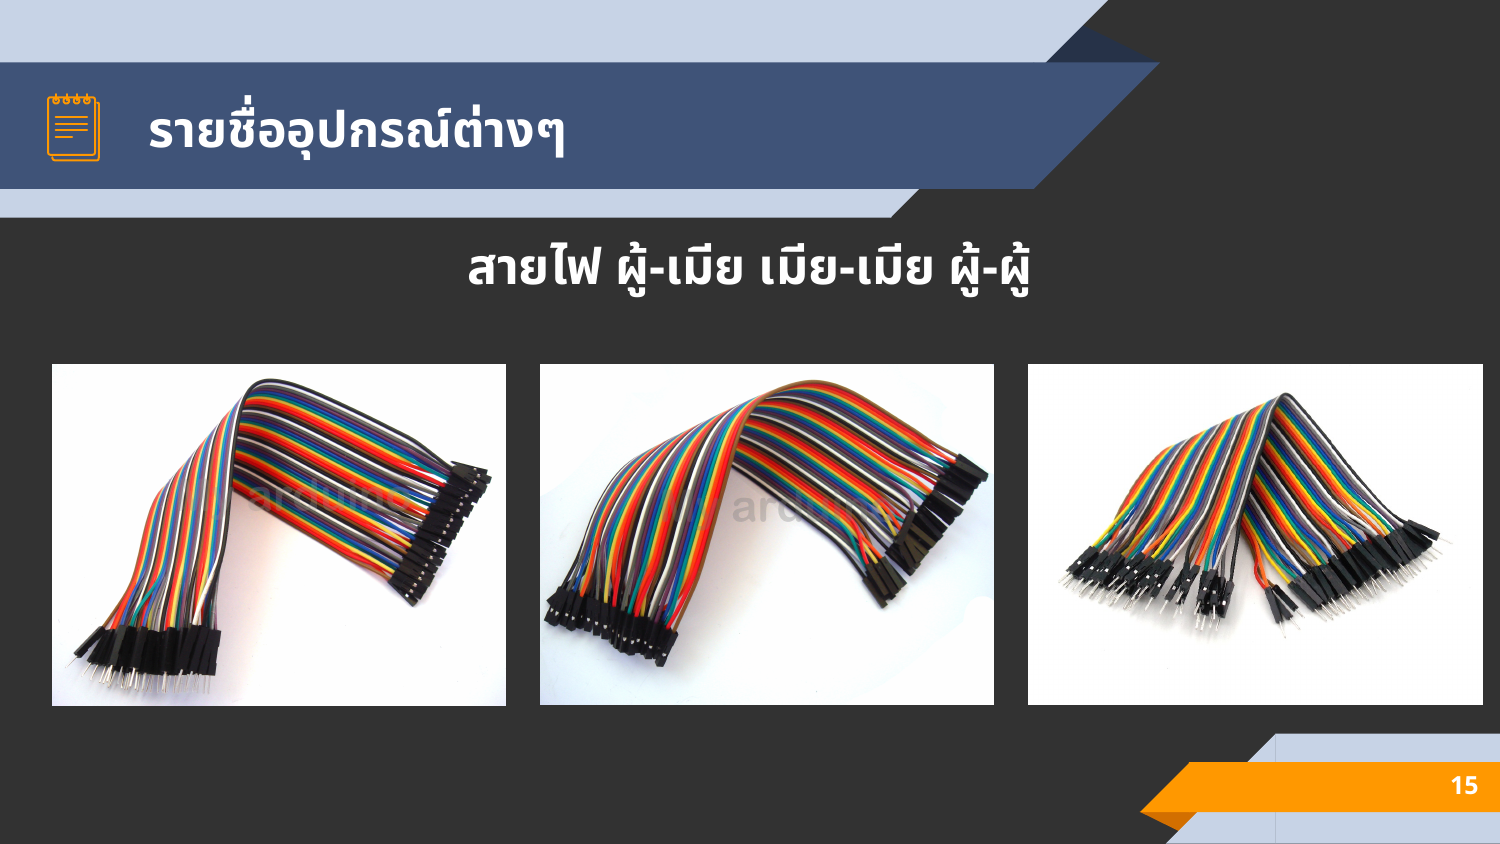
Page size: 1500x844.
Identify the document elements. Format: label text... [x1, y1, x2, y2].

slide_number 15 [1249, 760, 1494, 813]
picture [1028, 364, 1483, 706]
picture [51, 364, 507, 706]
list สายไฟ ผู้-เมีย เมีย-เมีย ผู้-ผู้ [0, 219, 1500, 728]
title รายชื่ออุปกรณ์ต่างๆ [133, 64, 997, 190]
picture [540, 364, 995, 706]
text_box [47, 93, 100, 161]
